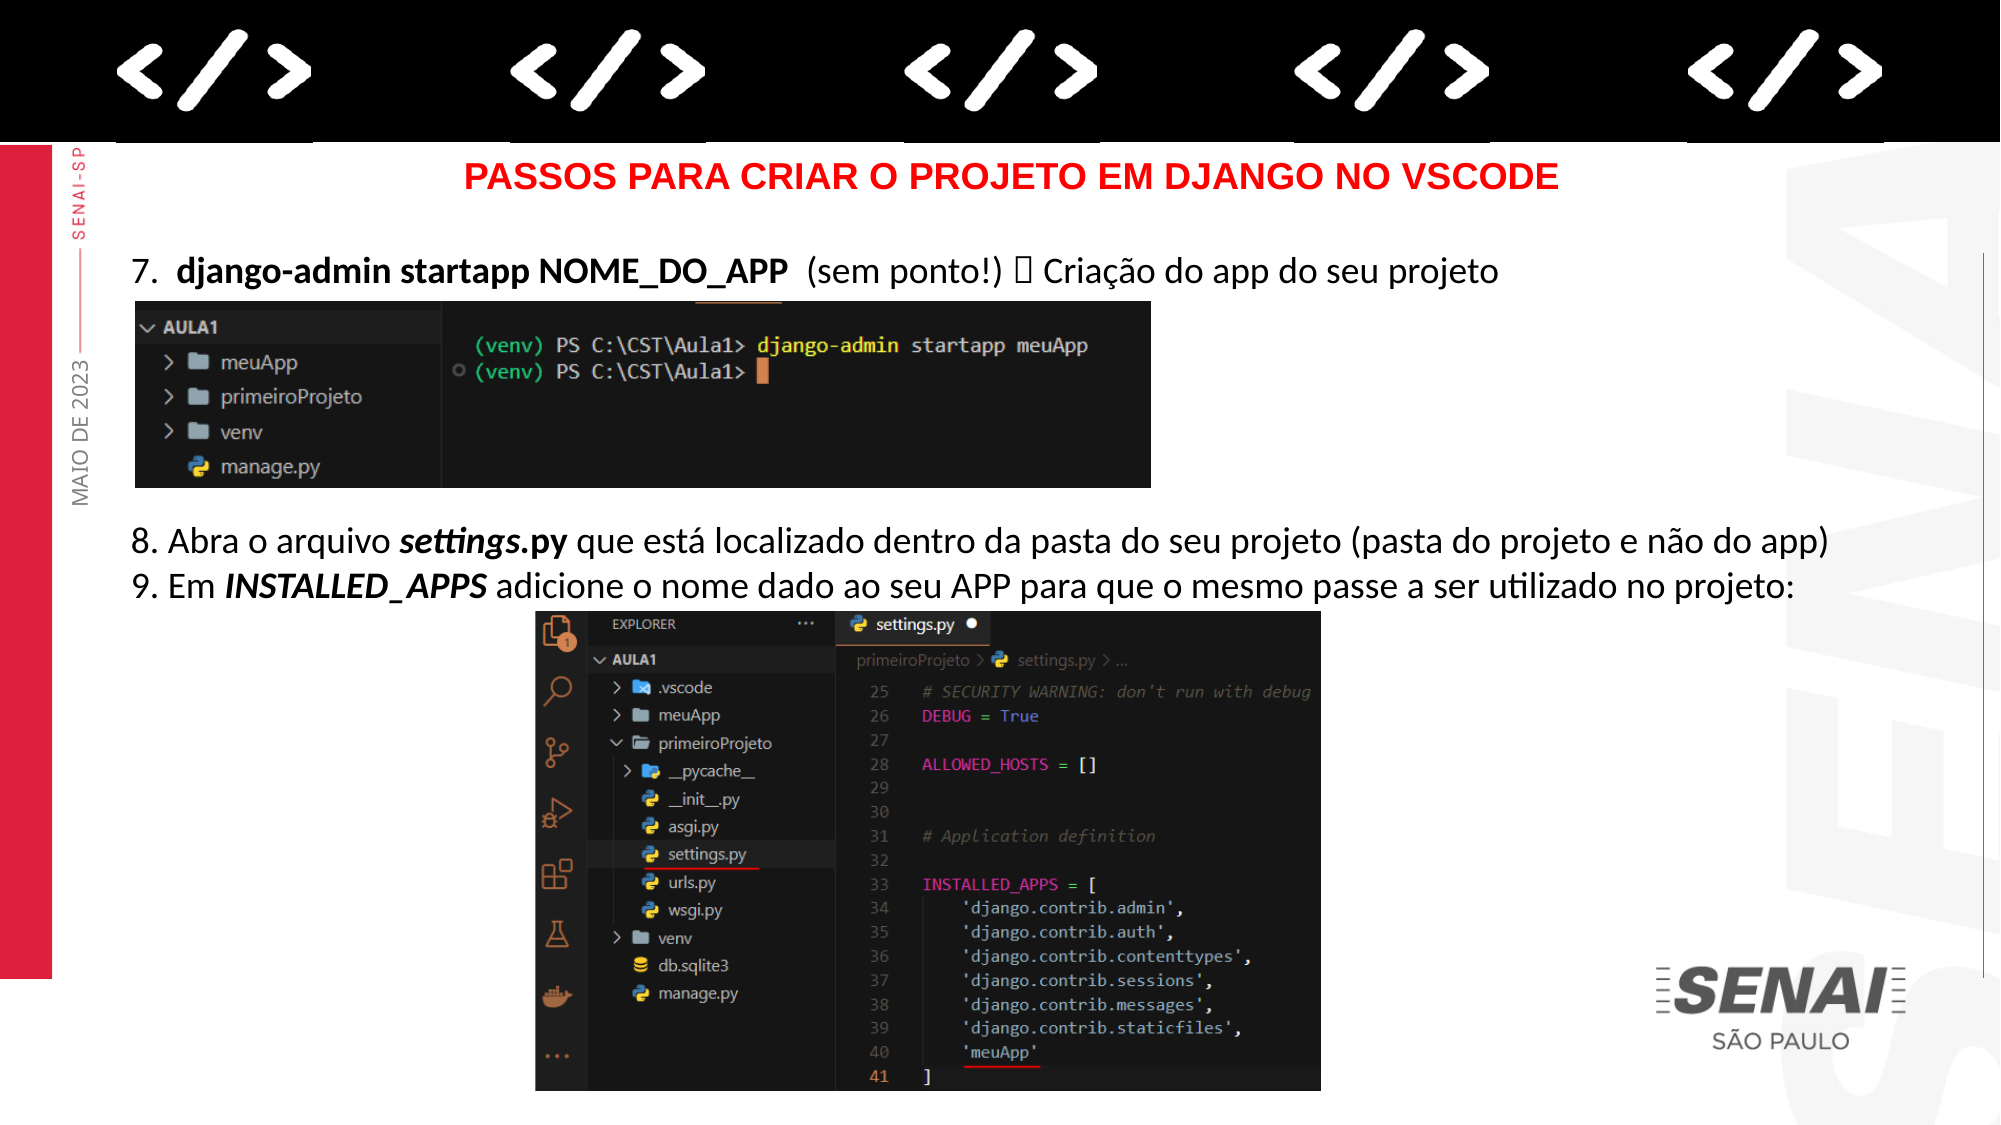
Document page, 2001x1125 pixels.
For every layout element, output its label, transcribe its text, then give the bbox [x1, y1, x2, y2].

picture [0, 0, 2001, 1125]
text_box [0, 0, 2000, 143]
text_box [98, 143, 1915, 1105]
text_box PASSOS PARA CRIAR O PROJETO EM DJANGO NO VSCODE [410, 144, 1614, 205]
list MAIO DE 2023 [61, 345, 98, 570]
picture [535, 611, 1321, 1091]
text_box 7. django-admin startapp NOME_DO_APP (sem ponto!)  Criação do app do seu projeto 8. Abra o arquivo settings.py que está localizado dentro da pasta do seu projeto (pasta do projeto e não do app) 9. Em INSTALLED_APPS adicione o nome dado ao seu APP para que o mesmo passe a ser utilizado no projeto: [115, 238, 1972, 704]
picture [135, 301, 1151, 488]
